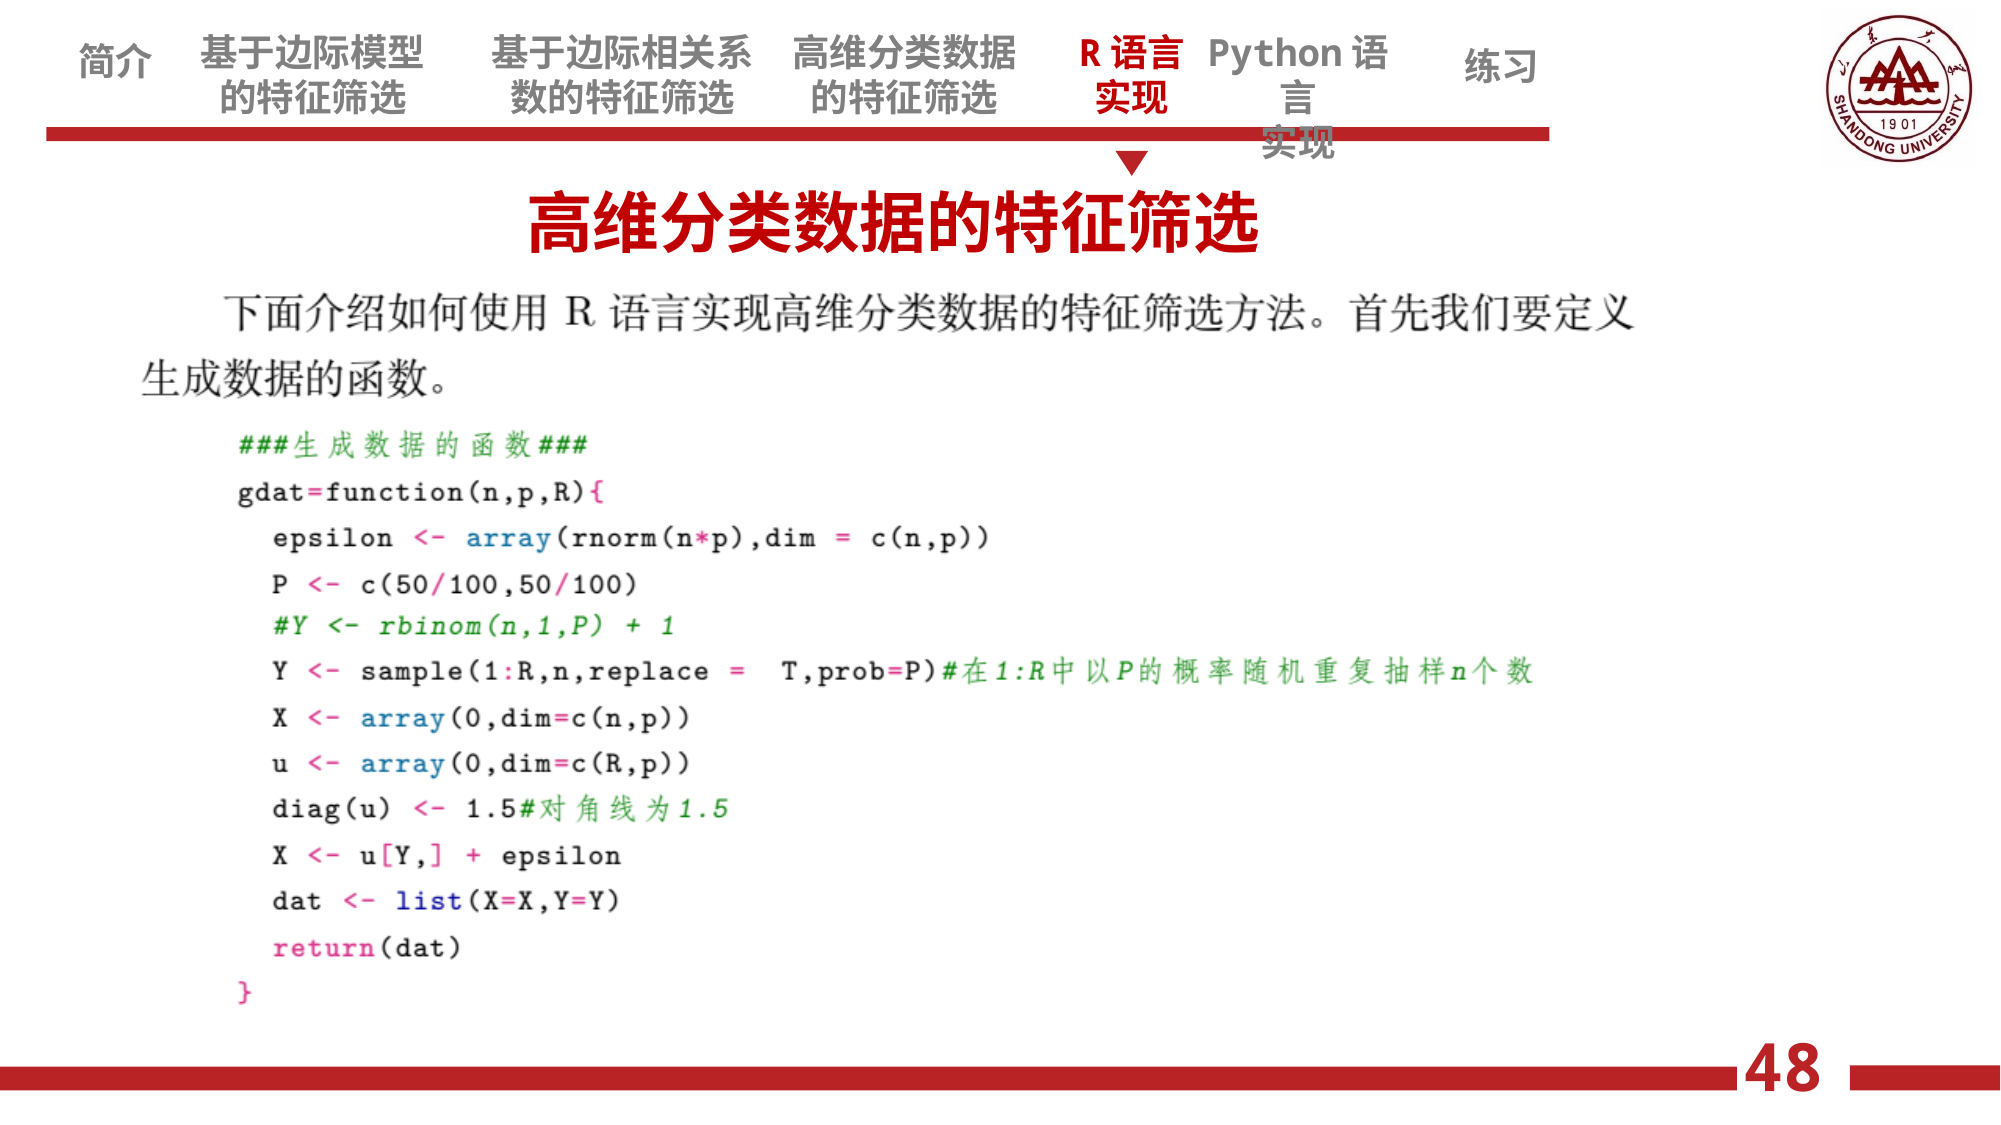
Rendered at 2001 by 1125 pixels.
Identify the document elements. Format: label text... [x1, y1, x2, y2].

picture [133, 281, 1649, 406]
picture [1820, 9, 1977, 167]
text_box 高维分类数据的特征筛选 [511, 173, 1303, 269]
picture [235, 424, 1566, 1027]
slide_number [1550, 1042, 2000, 1103]
